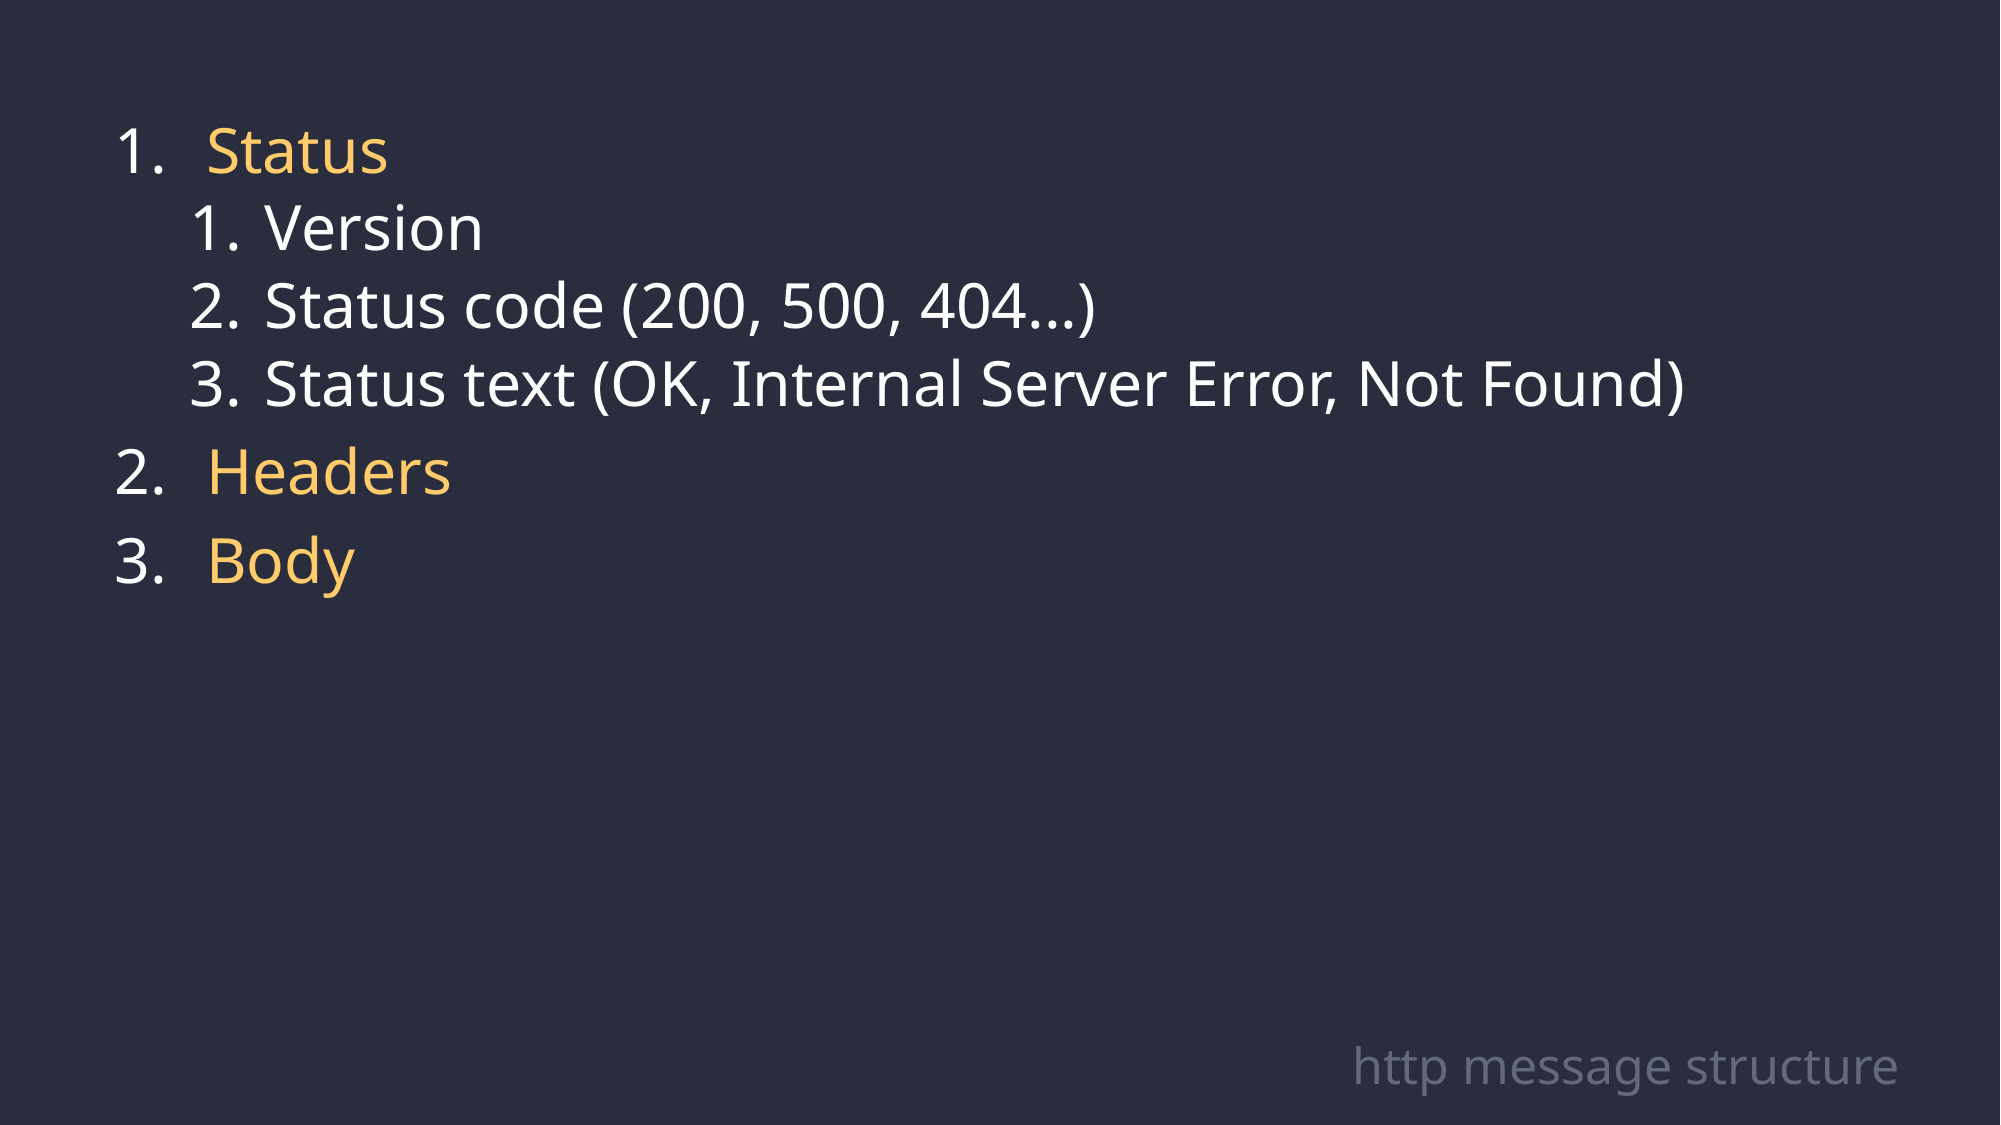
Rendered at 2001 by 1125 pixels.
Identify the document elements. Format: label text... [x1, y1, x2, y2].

list Status Version Status code (200, 500, 404...) Status text (OK, Internal Server Error, Not Found) Headers Body [100, 111, 1901, 1014]
list http message structure [100, 1037, 1901, 1100]
